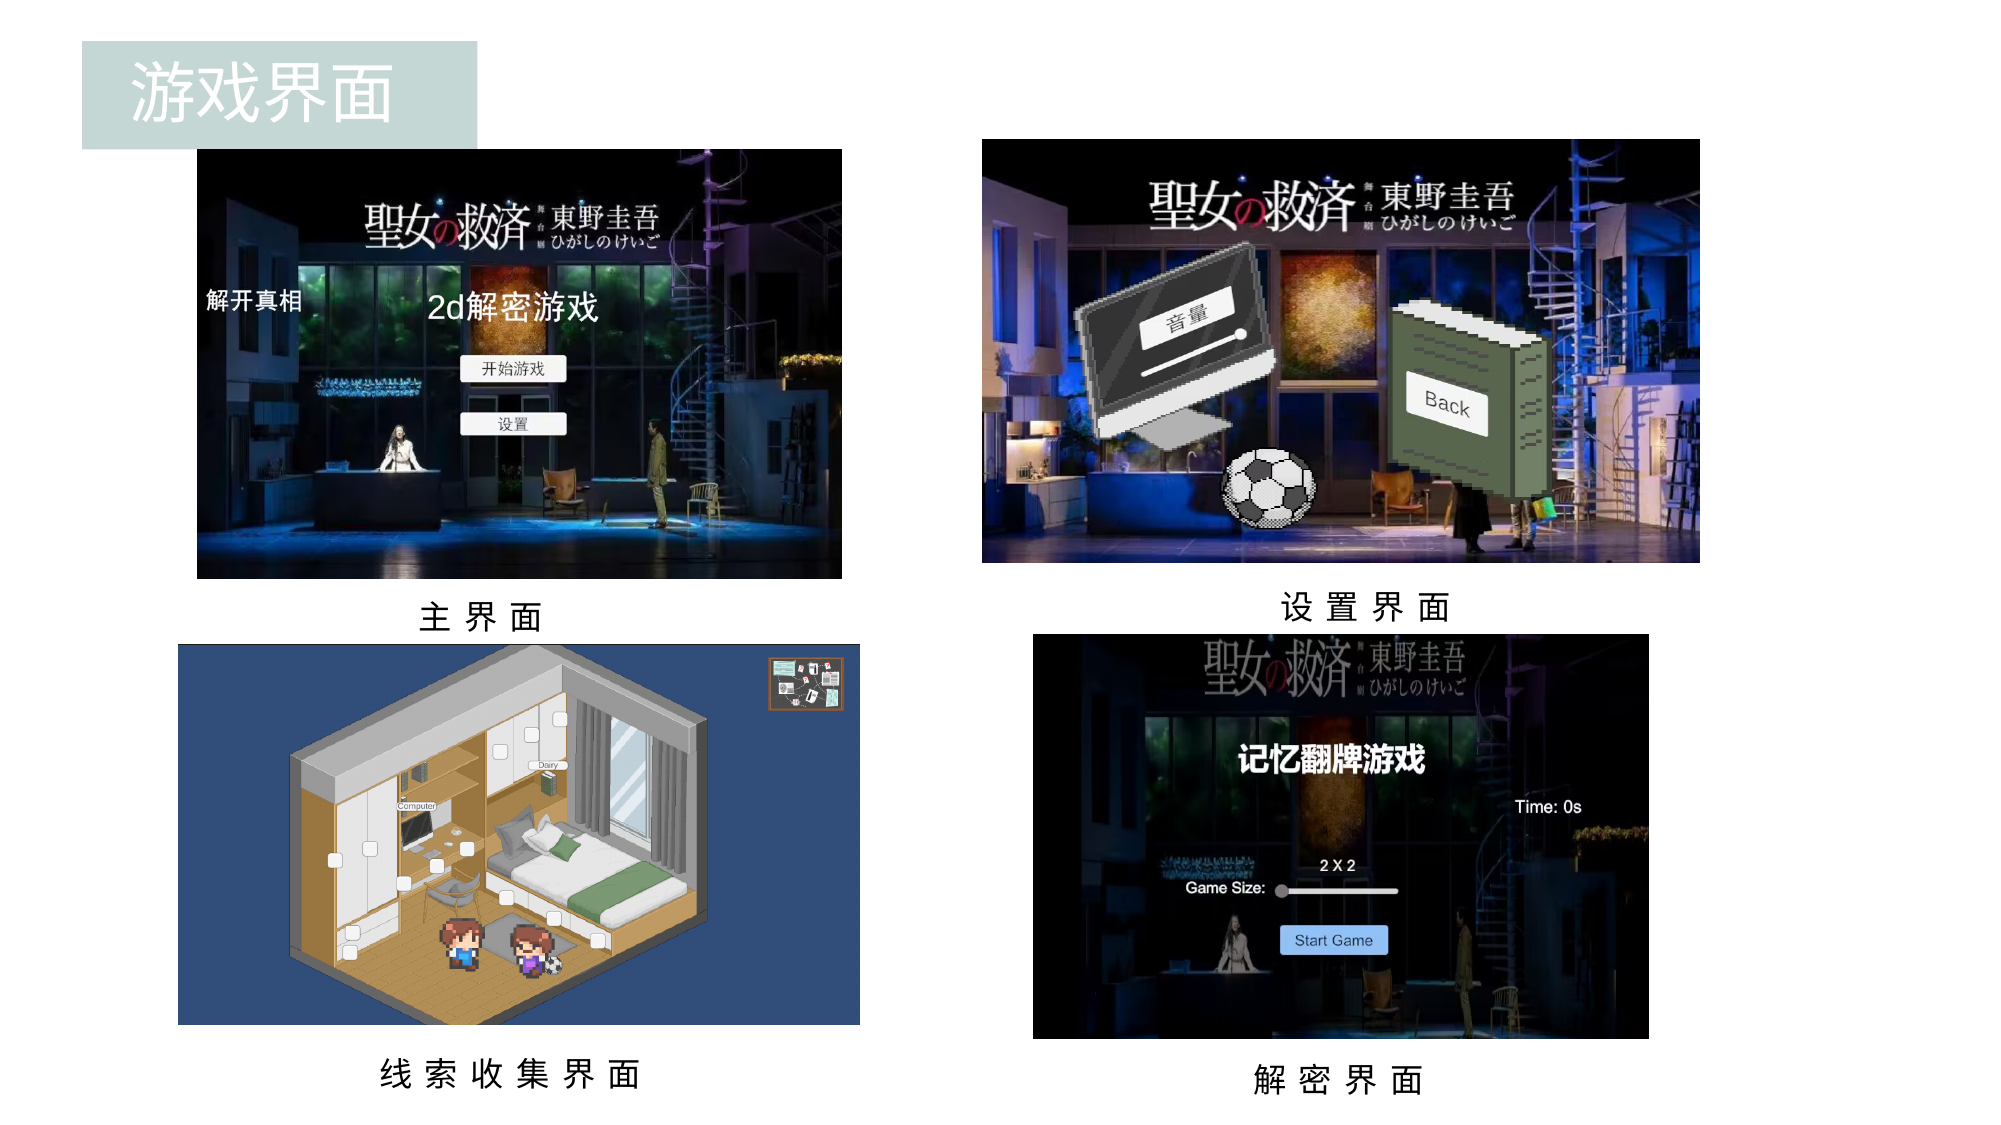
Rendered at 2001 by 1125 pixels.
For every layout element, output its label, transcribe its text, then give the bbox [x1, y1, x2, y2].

picture [1033, 634, 1649, 1040]
picture [178, 644, 860, 1025]
text_box 线索收集界面 [364, 1045, 674, 1100]
text_box 解密界面 [1238, 1051, 1548, 1106]
text_box 主界面 [403, 589, 600, 644]
text_box 游戏界面 [114, 43, 511, 139]
text_box 设置界面 [1265, 578, 1521, 634]
text_box [81, 40, 478, 151]
picture [982, 139, 1700, 563]
picture [196, 149, 842, 580]
